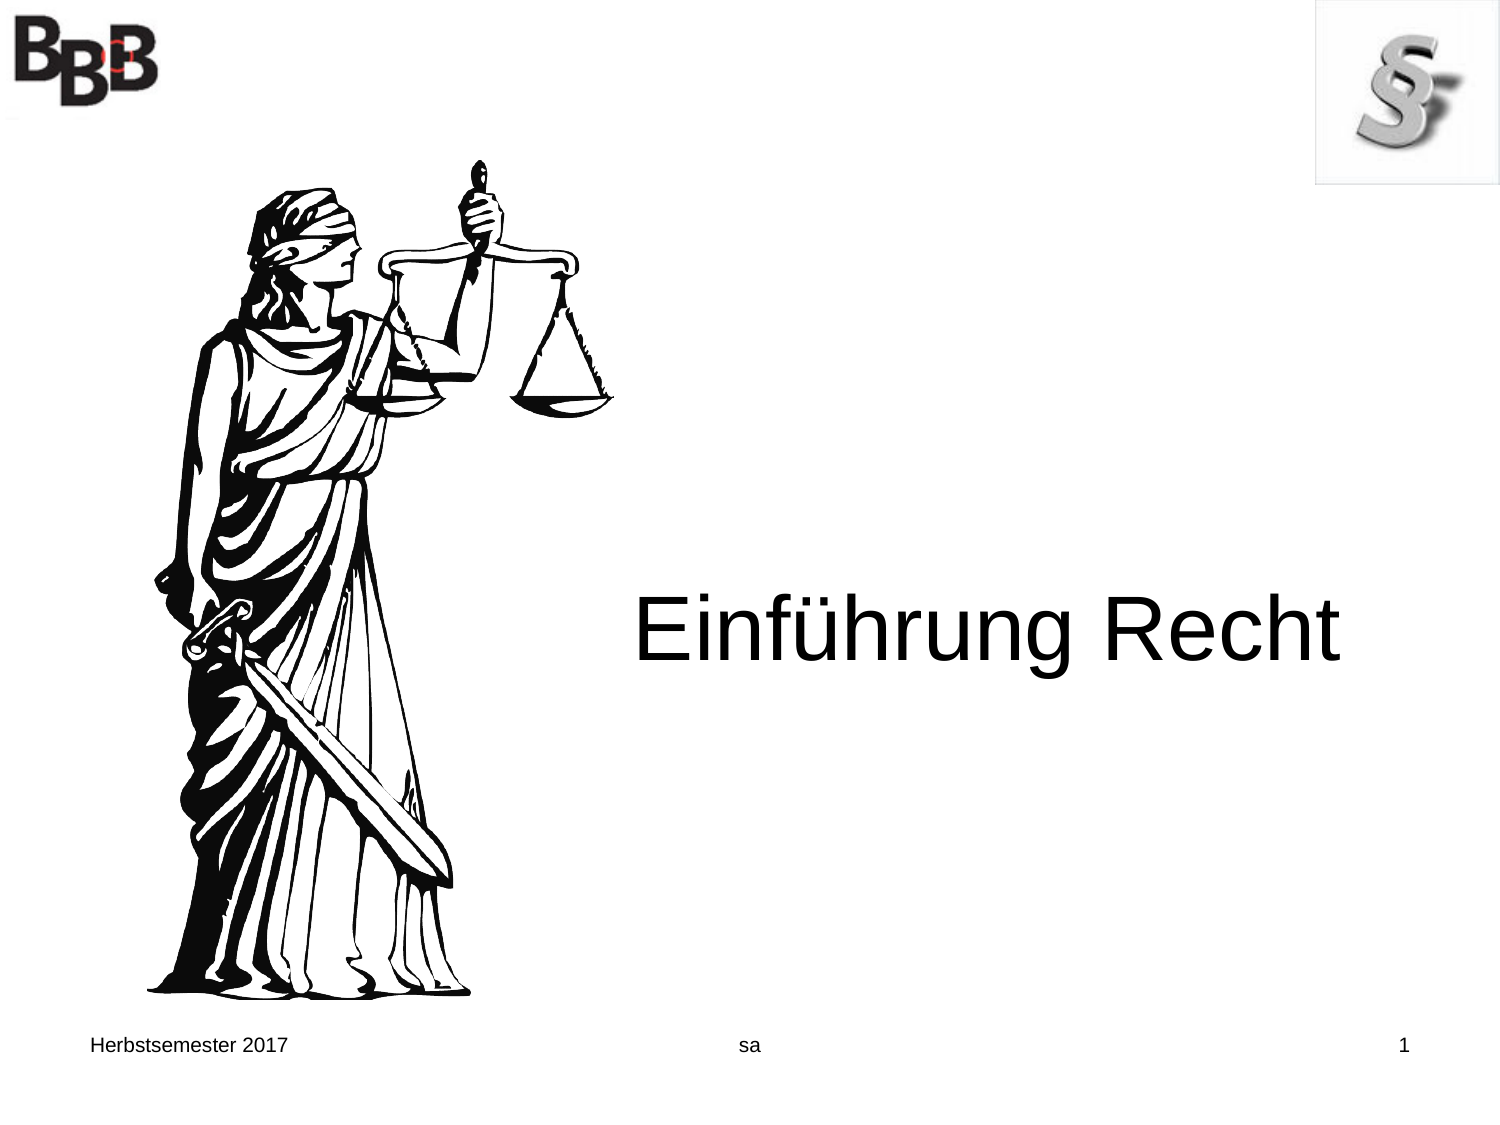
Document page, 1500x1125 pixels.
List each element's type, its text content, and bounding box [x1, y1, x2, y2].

slide_number 1 [1074, 1024, 1426, 1103]
title Einführung Recht [620, 503, 1500, 745]
picture [5, 7, 161, 120]
picture [147, 160, 615, 1000]
footer sa [512, 1024, 988, 1103]
picture [1315, 0, 1500, 185]
slide_number Herbstsemester 2017 [74, 1024, 426, 1103]
